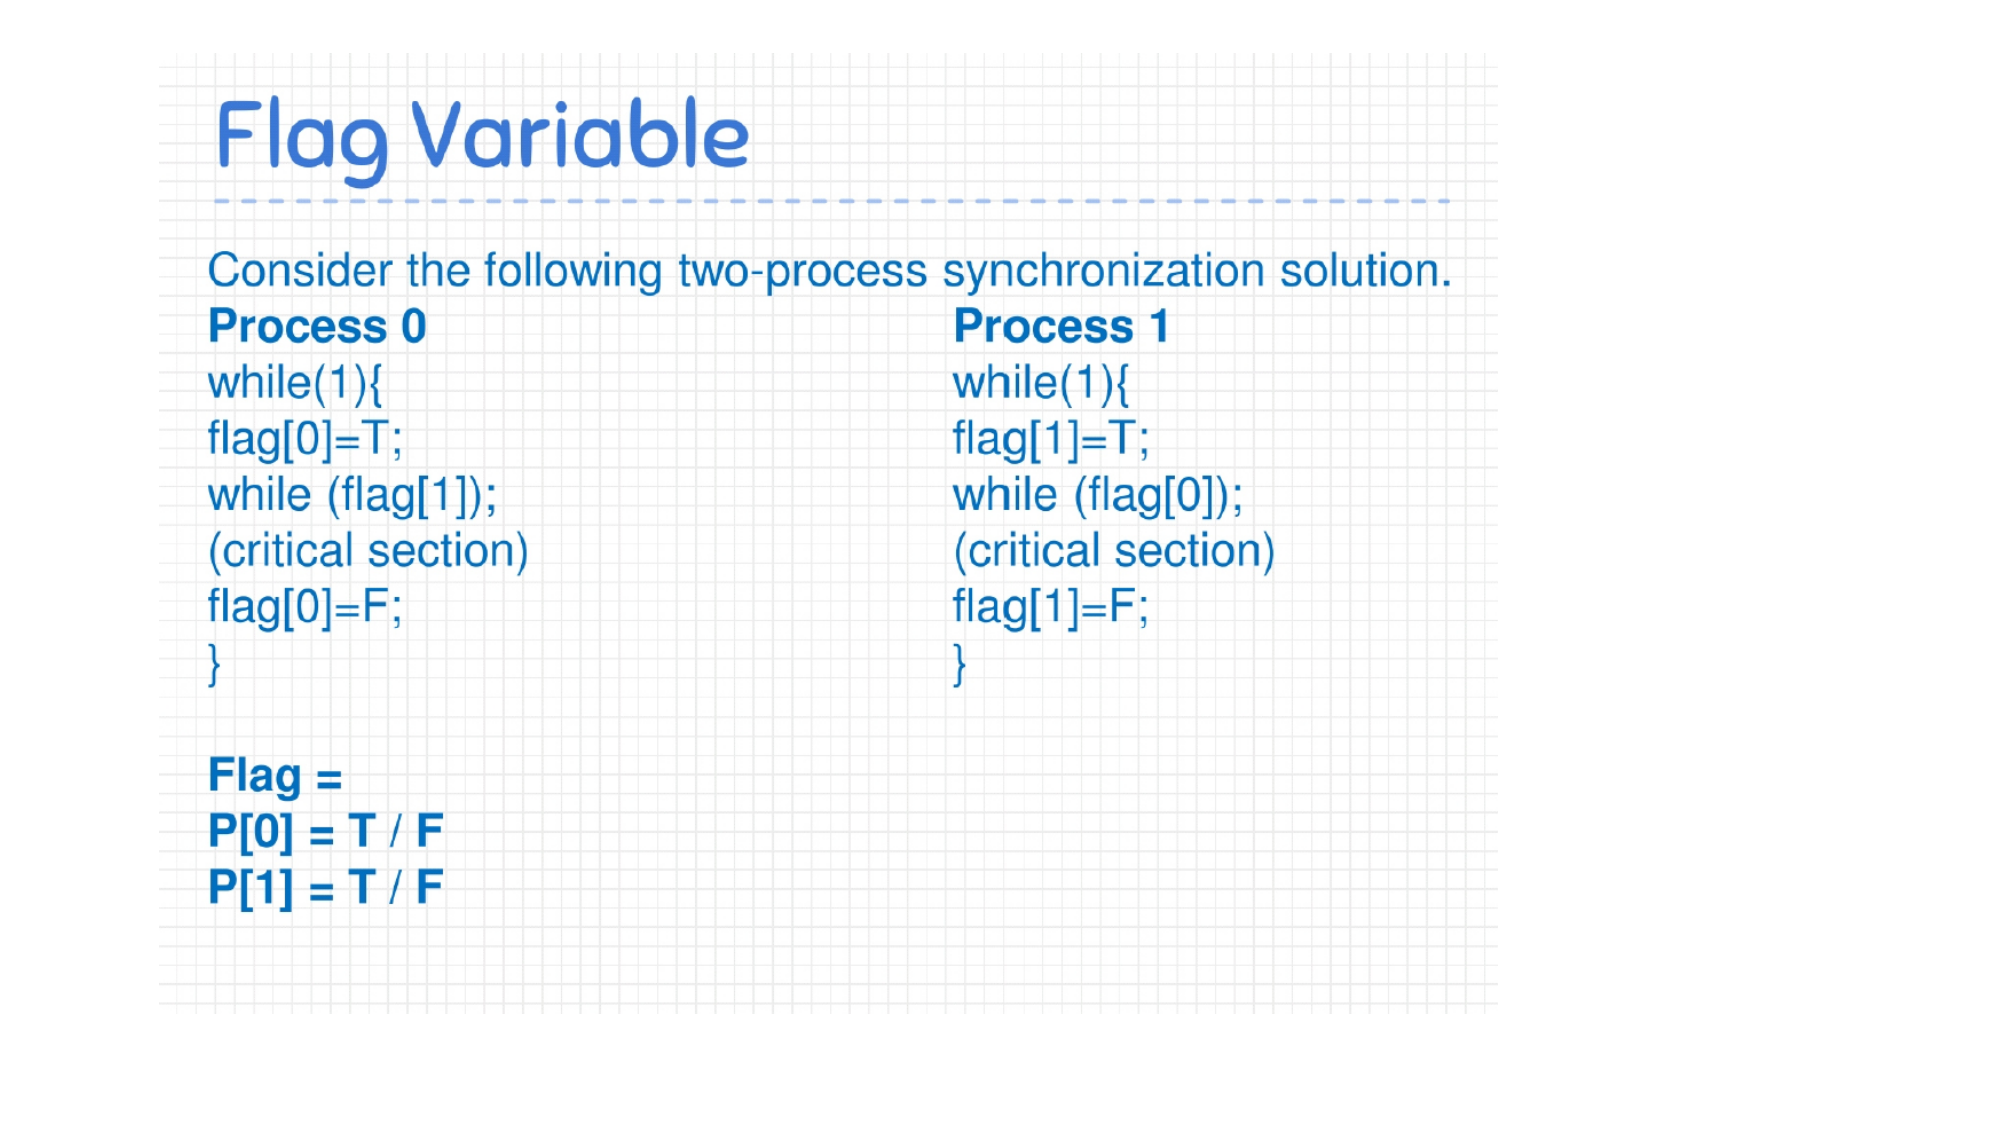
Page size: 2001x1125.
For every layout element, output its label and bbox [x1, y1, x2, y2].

list [159, 53, 1498, 1014]
